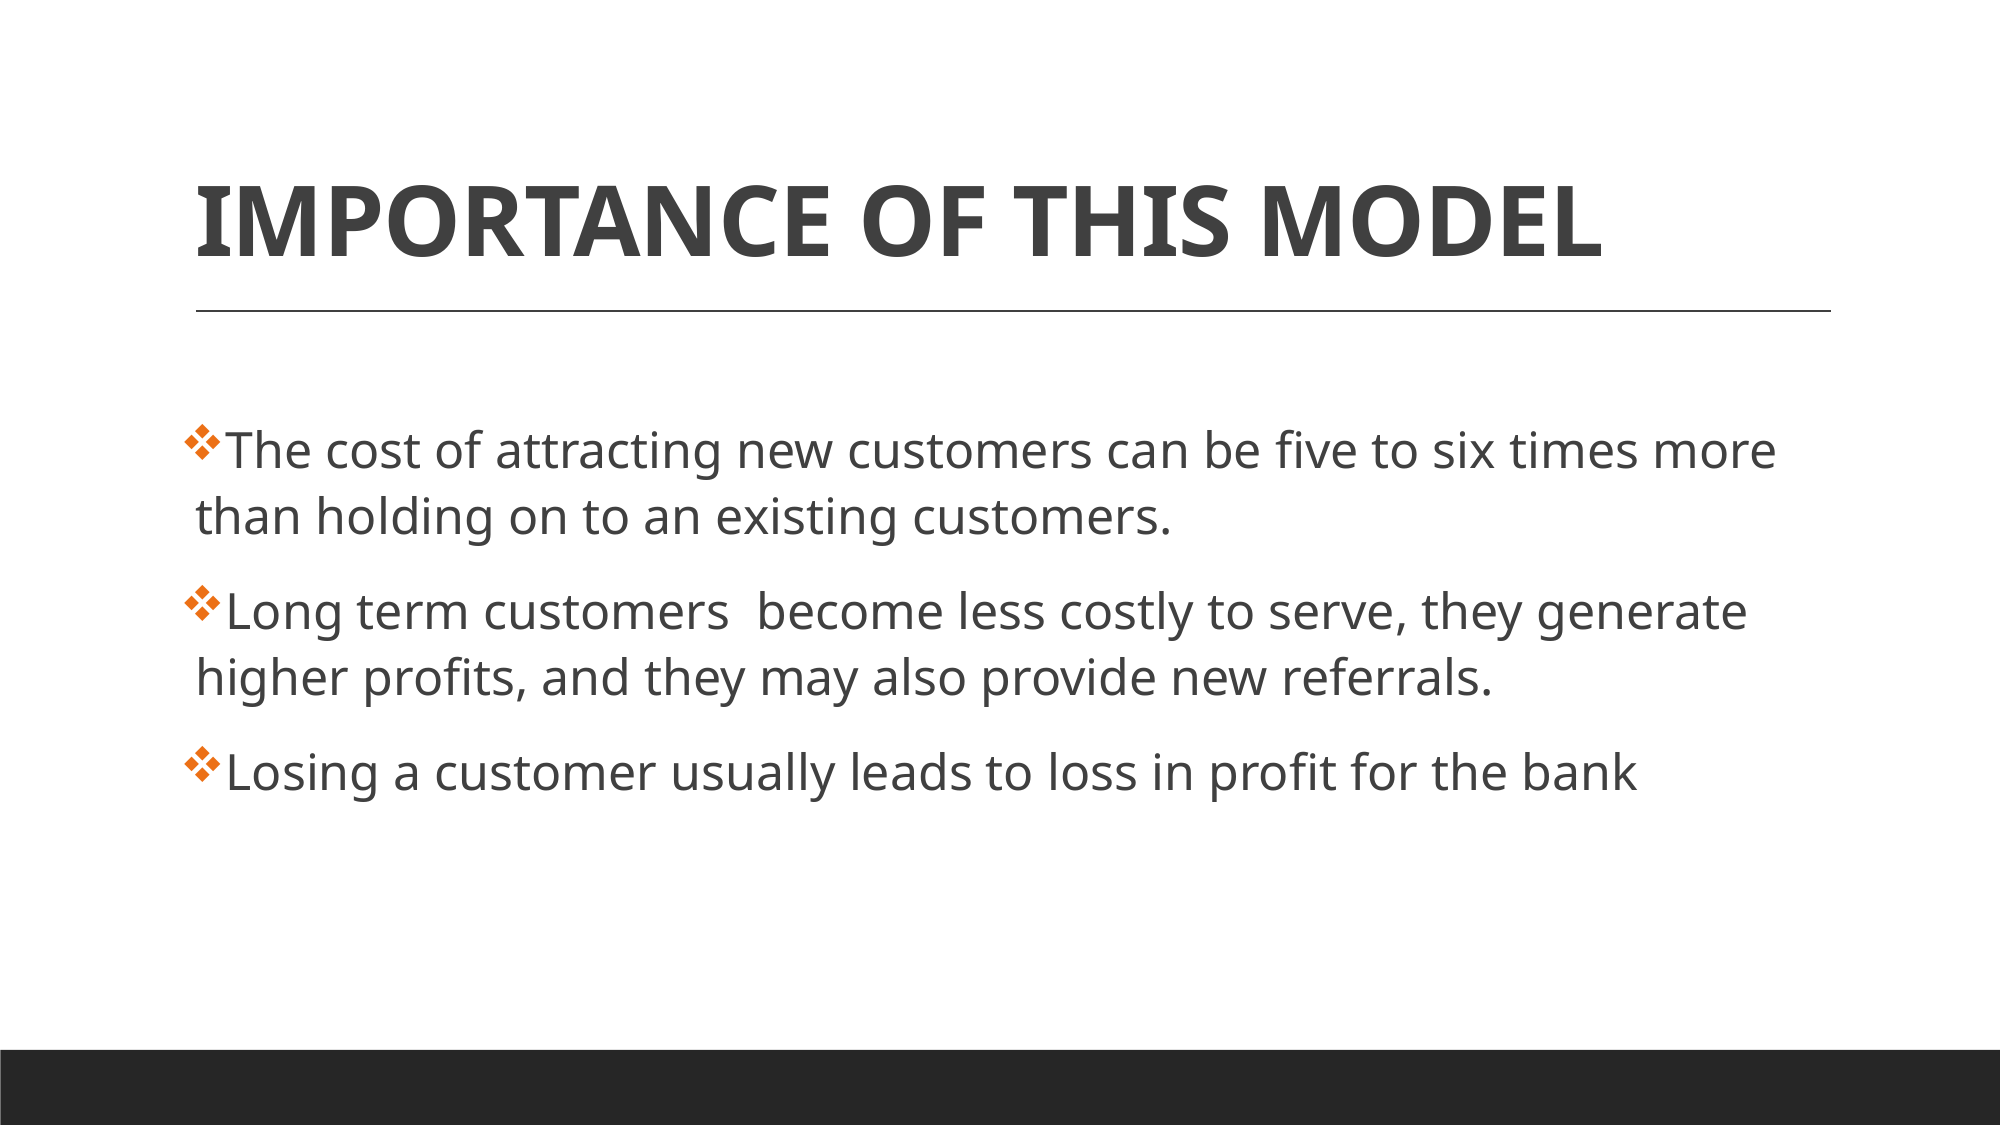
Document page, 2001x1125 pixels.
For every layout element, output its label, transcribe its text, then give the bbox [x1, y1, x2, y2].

list The cost of attracting new customers can be five to six times more than holding on to an existing customers. Long term customers become less costly to serve, they generate higher profits, and they may also provide new referrals. Losing a customer usually leads to loss in profit for the bank [180, 404, 1830, 963]
title IMPORTANCE OF THIS MODEL [180, 47, 1830, 285]
